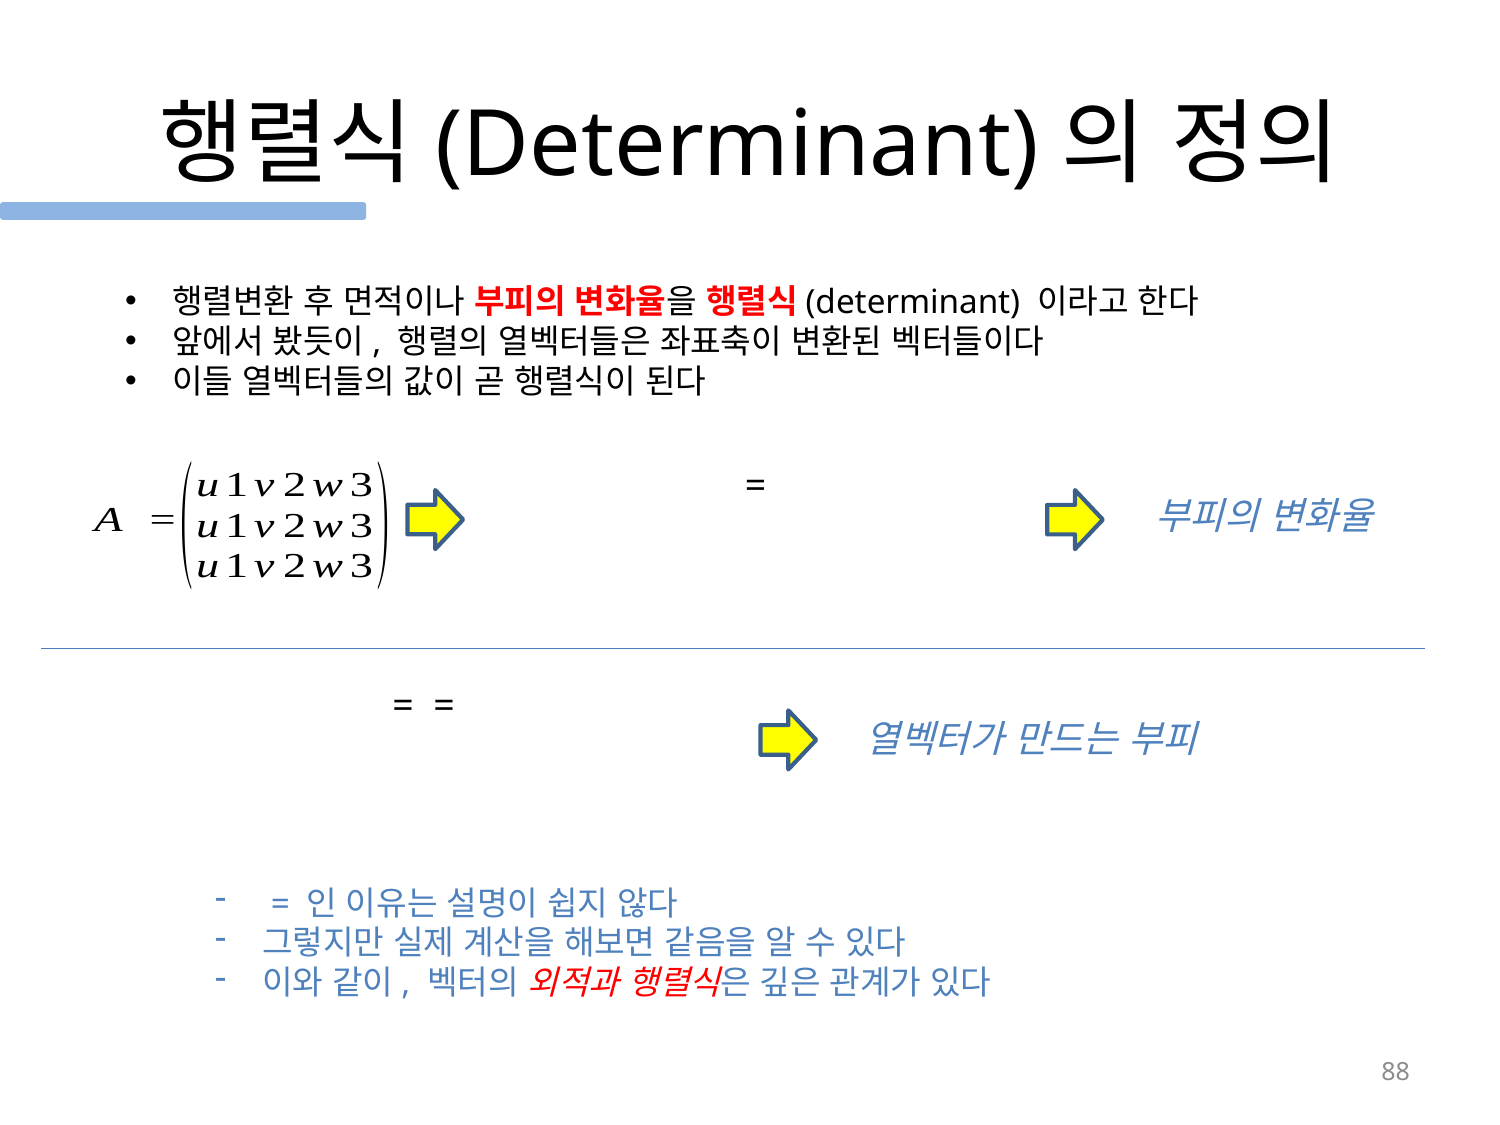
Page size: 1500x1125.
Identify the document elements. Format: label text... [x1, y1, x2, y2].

text_box 열벡터가 만드는 부피 [850, 707, 1213, 768]
text_box 부피의 변화율 [1140, 484, 1388, 545]
text_box [758, 708, 818, 772]
slide_number 88 [1074, 1042, 1425, 1103]
title 행렬식(Determinant)의 정의 [75, 45, 1425, 233]
text_box [0, 200, 369, 222]
text_box [1045, 488, 1105, 552]
text_box [405, 488, 465, 552]
